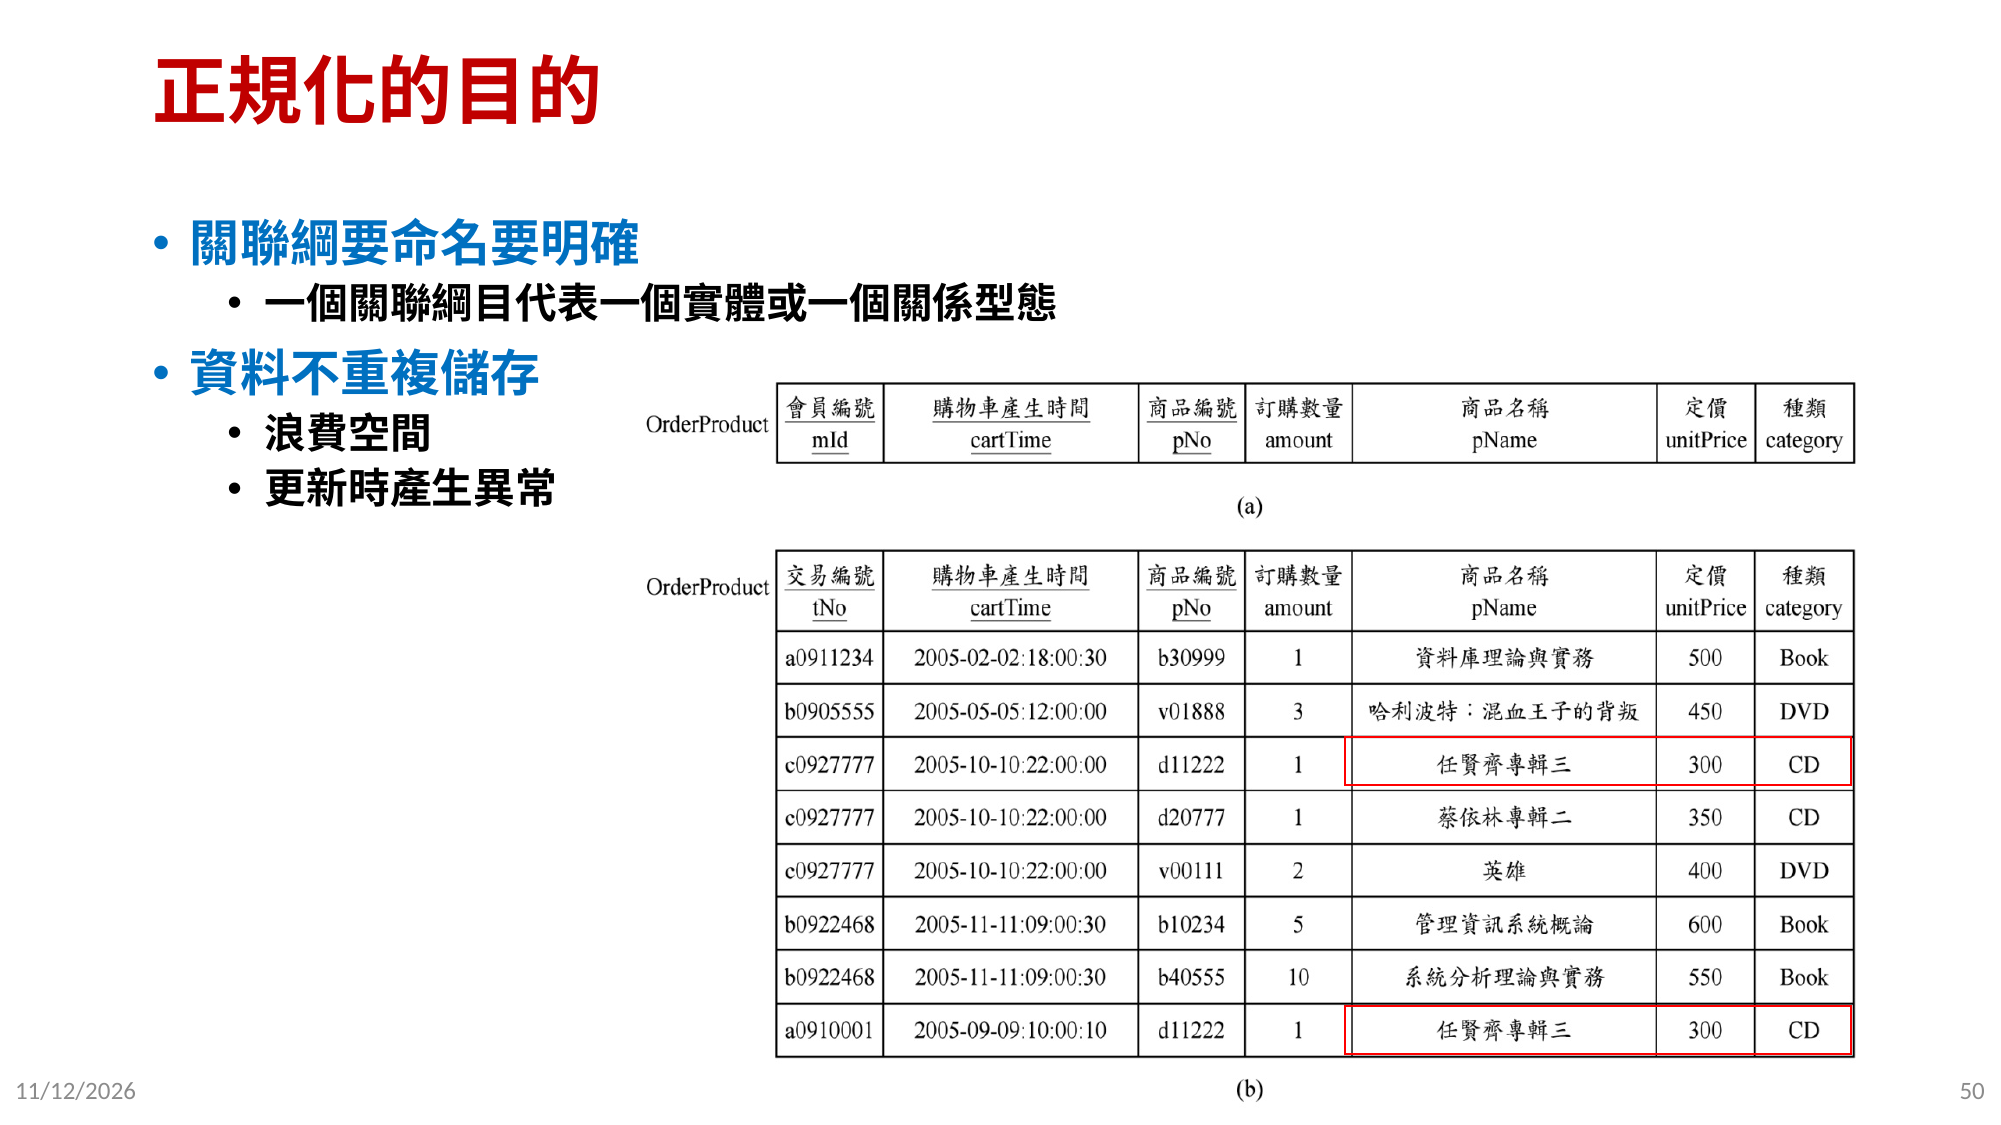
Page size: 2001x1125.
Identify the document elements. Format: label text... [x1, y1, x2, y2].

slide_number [0, 1059, 450, 1119]
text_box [636, 375, 1863, 1119]
list 關聯綱要命名要明確 一個關聯綱目代表一個實體或一個關係型態 資料不重複儲存 浪費空間 更新時產生異常 [137, 210, 1863, 1043]
slide_number 50 [1863, 1059, 2000, 1119]
title 正規化的目的 [137, 19, 1863, 170]
